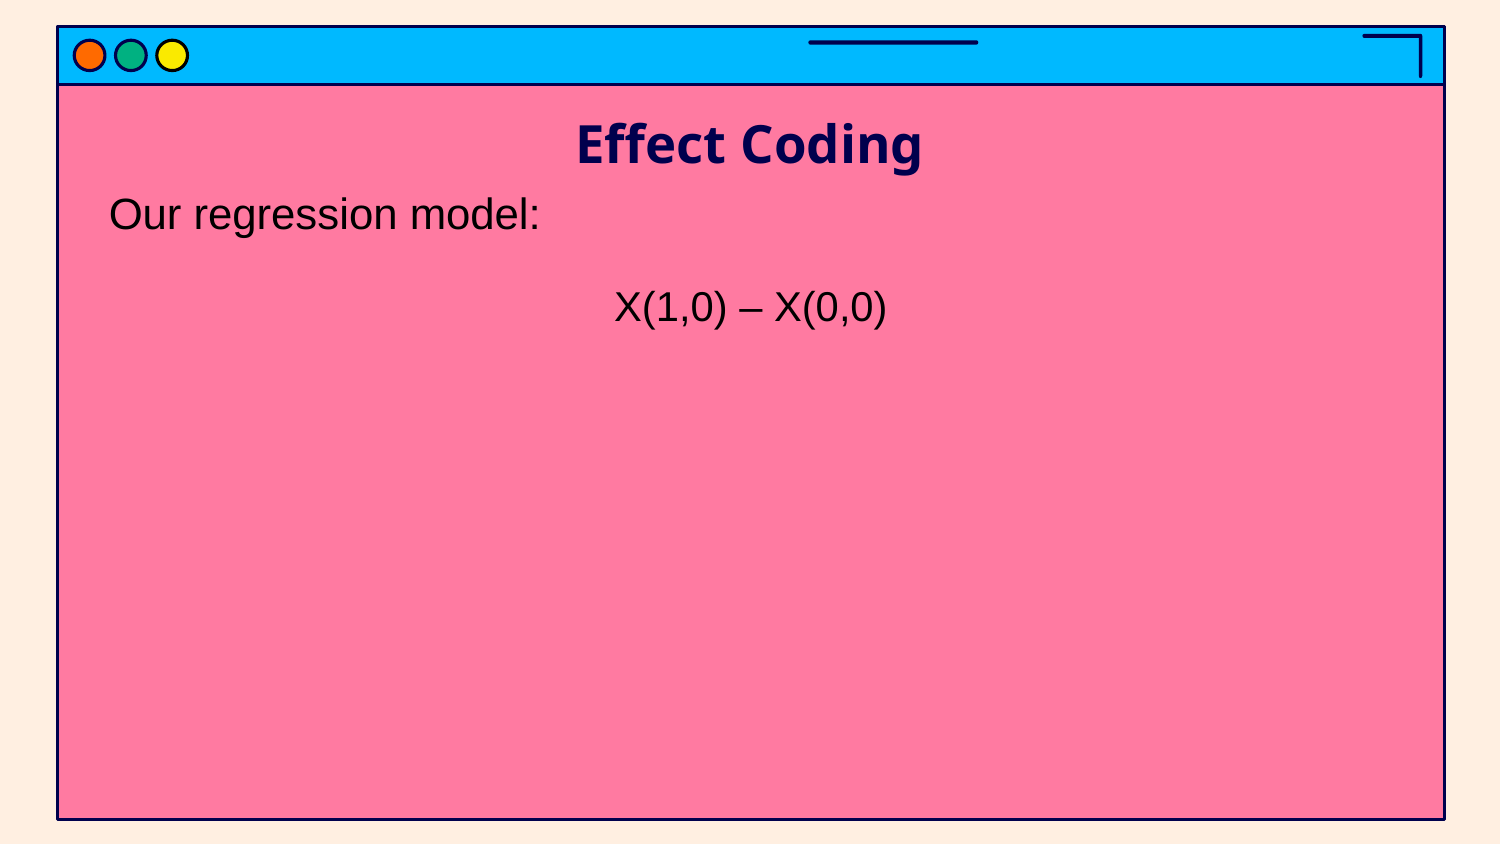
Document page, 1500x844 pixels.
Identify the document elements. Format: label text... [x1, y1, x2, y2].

title Effect Coding [116, 96, 1383, 191]
